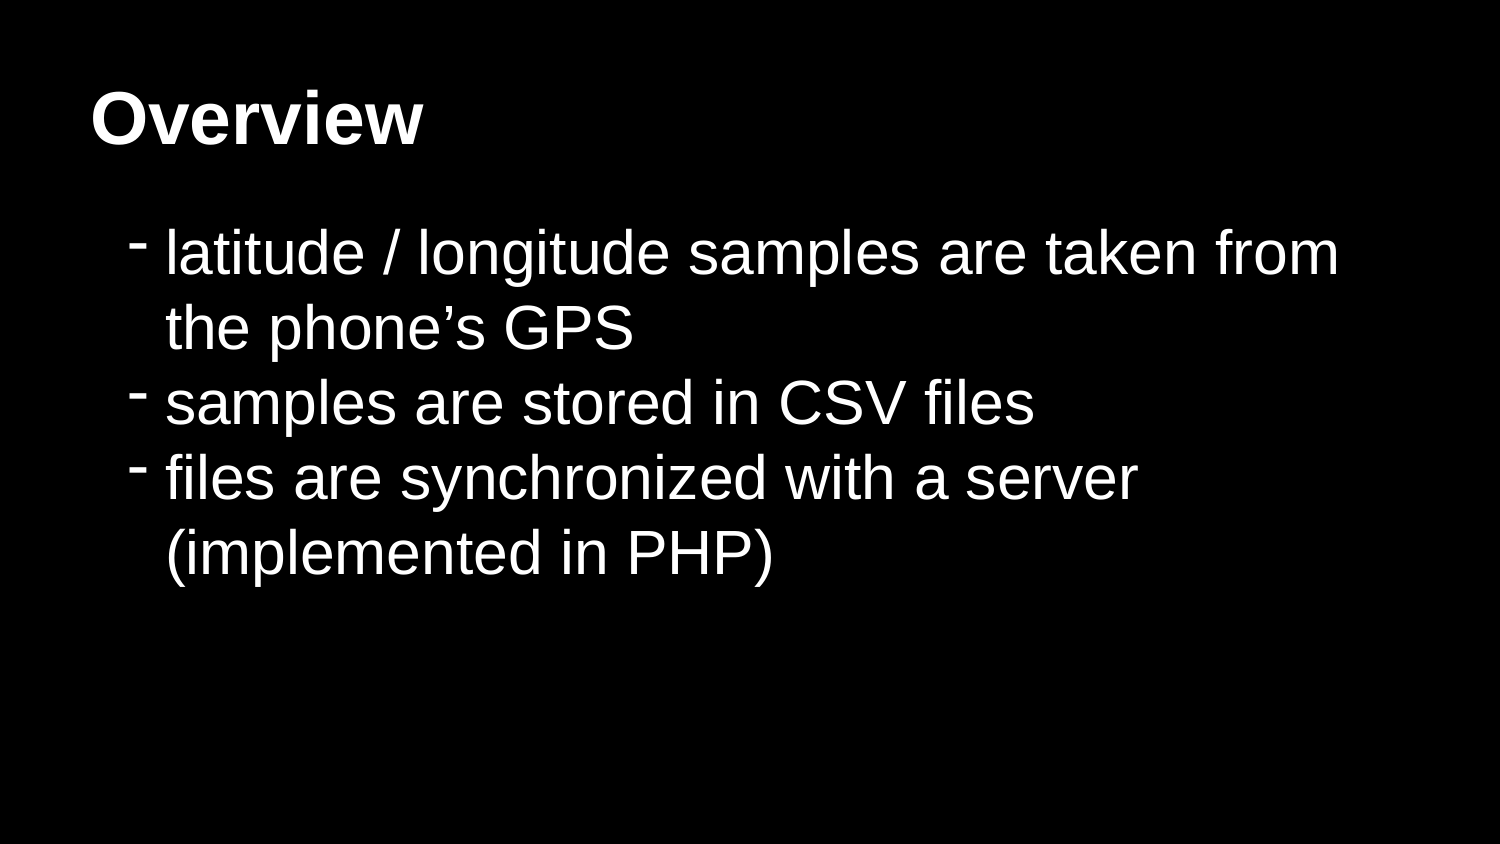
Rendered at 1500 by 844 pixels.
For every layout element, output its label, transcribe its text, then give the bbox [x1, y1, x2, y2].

title Overview [75, 33, 1425, 175]
list latitude / longitude samples are taken from the phone’s GPS samples are stored in CSV files files are synchronized with a server (implemented in PHP) [75, 196, 1425, 808]
